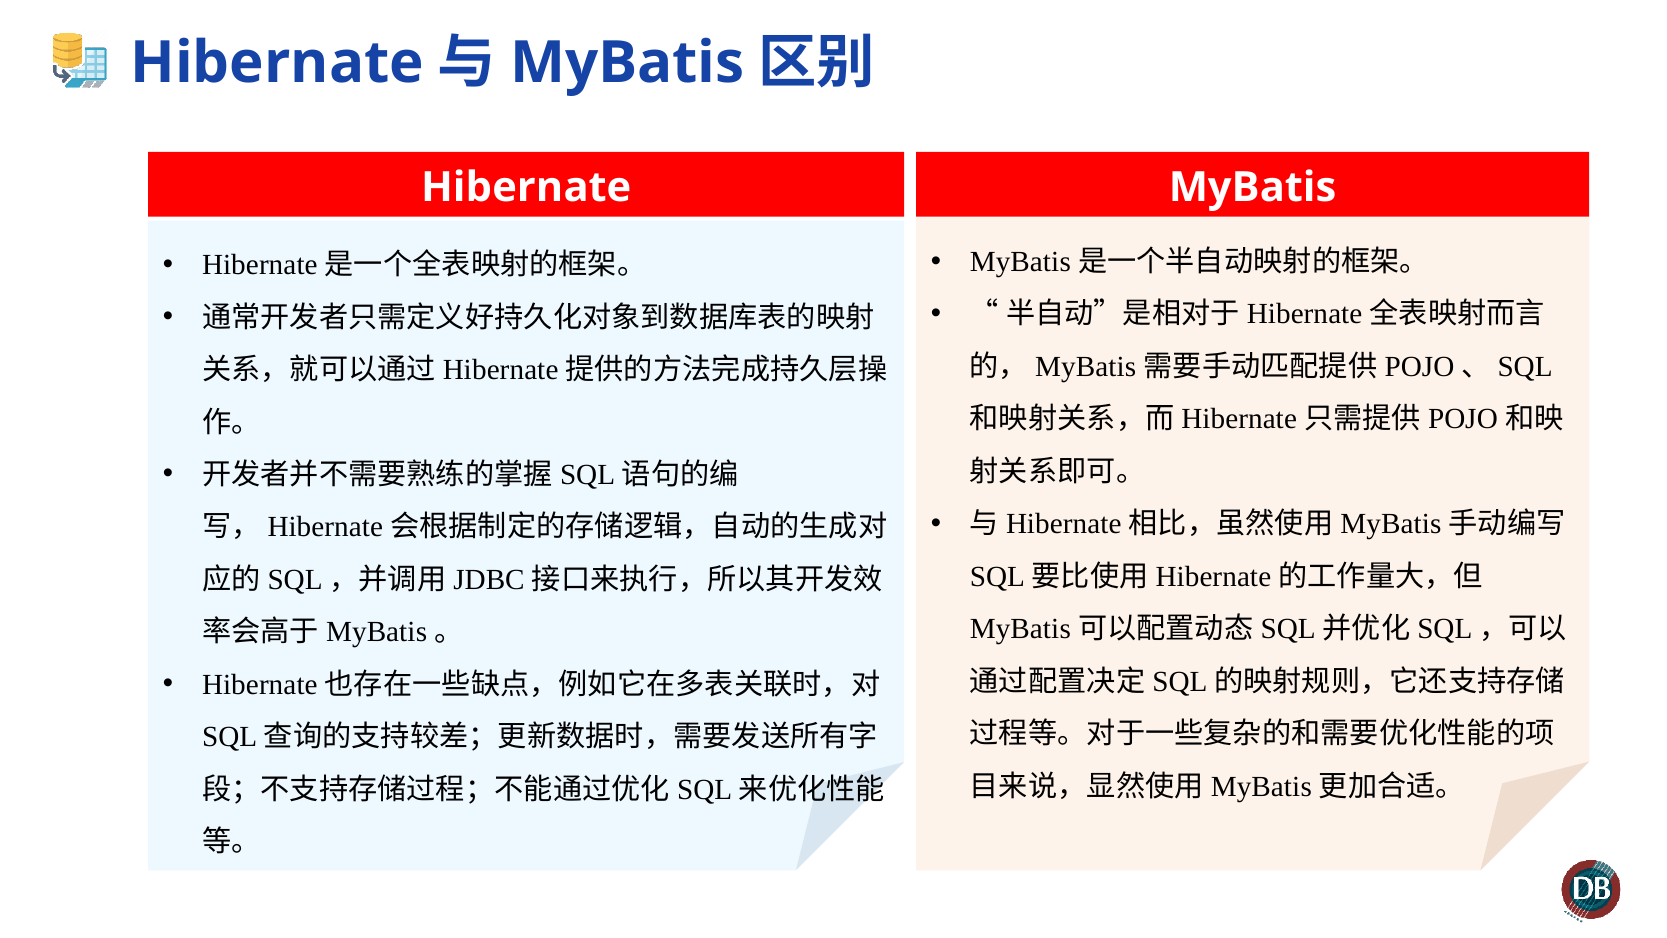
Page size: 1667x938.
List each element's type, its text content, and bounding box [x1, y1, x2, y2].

text_box MyBatis [916, 151, 1590, 215]
text_box MyBatis是一个半自动映射的框架。 “半自动”是相对于Hibernate全表映射而言的，MyBatis需要手动匹配提供POJO、SQL和映射关系，而Hibernate只需提供POJO和映射关系即可。 与Hibernate相比，虽然使用MyBatis手动编写SQL要比使用Hibernate的工作量大，但MyBatis可以配置动态SQL并优化SQL，可以通过配置决定SQL的映射规则，它还支持存储过程等。对于一些复杂的和需要优化性能的项目来说，显然使用MyBatis更加合适。 [913, 215, 1592, 873]
text_box Hibernate [148, 151, 905, 217]
text_box Hibernate是一个全表映射的框架。 通常开发者只需定义好持久化对象到数据库表的映射关系，就可以通过Hibernate提供的方法完成持久层操作。 开发者并不需要熟练的掌握SQL语句的编写，Hibernate会根据制定的存储逻辑，自动的生成对应的SQL，并调用JDBC接口来执行，所以其开发效率会高于MyBatis。 Hibernate也存在一些缺点，例如它在多表关联时，对SQL查询的支持较差；更新数据时，需要发送所有字段；不支持存储过程；不能通过优化SQL来优化性能等。 [146, 218, 907, 873]
picture [1557, 858, 1623, 924]
title Hibernate与MyBatis区别 [118, 17, 1590, 103]
picture [50, 30, 109, 90]
